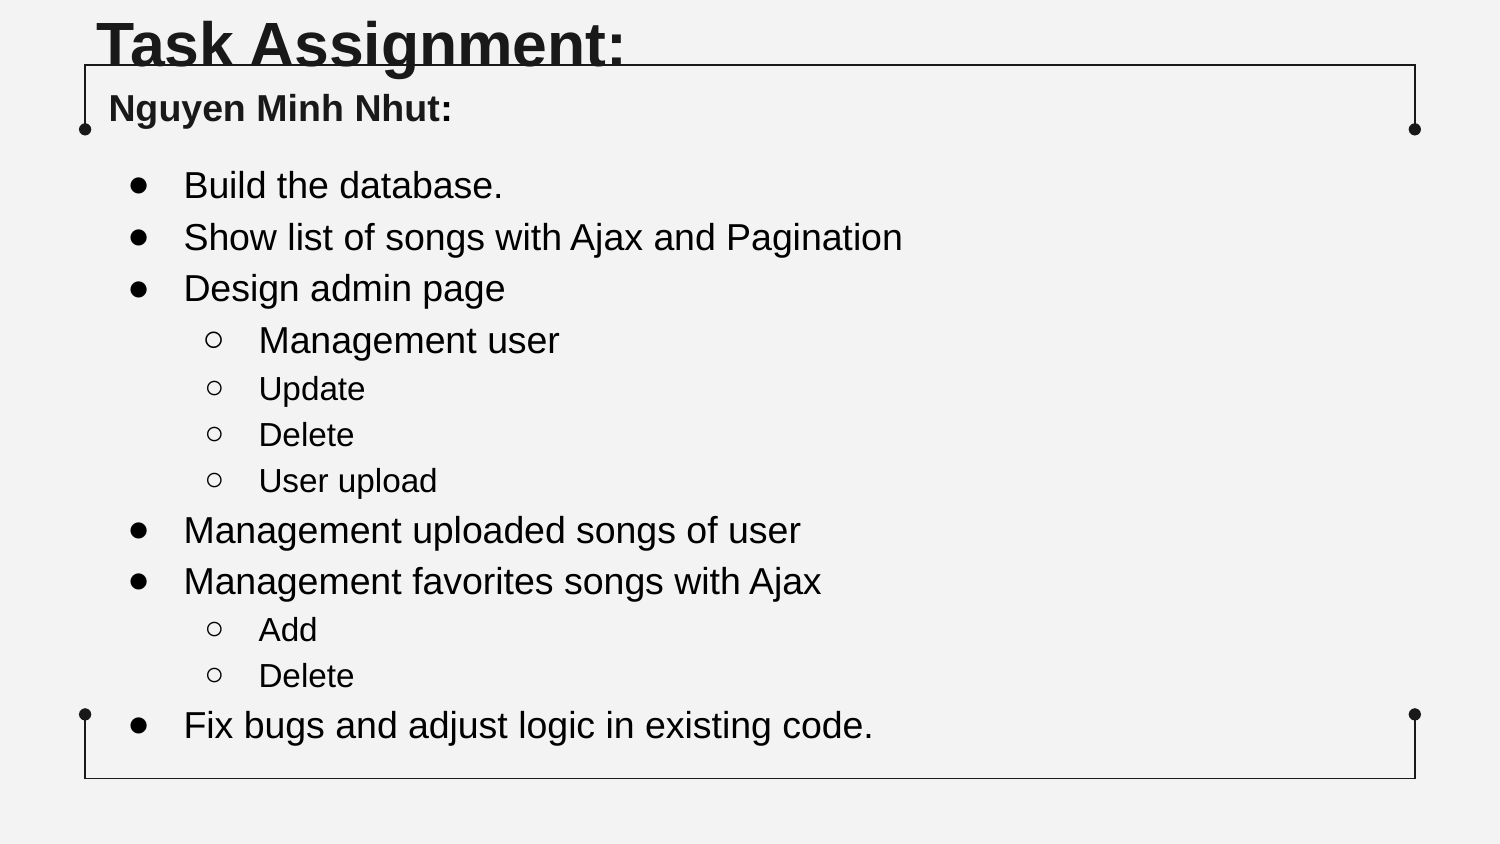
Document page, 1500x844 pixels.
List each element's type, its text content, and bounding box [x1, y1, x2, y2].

title Task Assignment: [81, 0, 1347, 83]
text_box Nguyen Minh Nhut: Build the database. Show list of songs with Ajax and Pagination Design admin page Management user Update Delete User upload Management uploaded songs of user Management favorites songs with Ajax Add Delete Fix bugs and adjust logic in existing code. [93, 62, 1388, 756]
